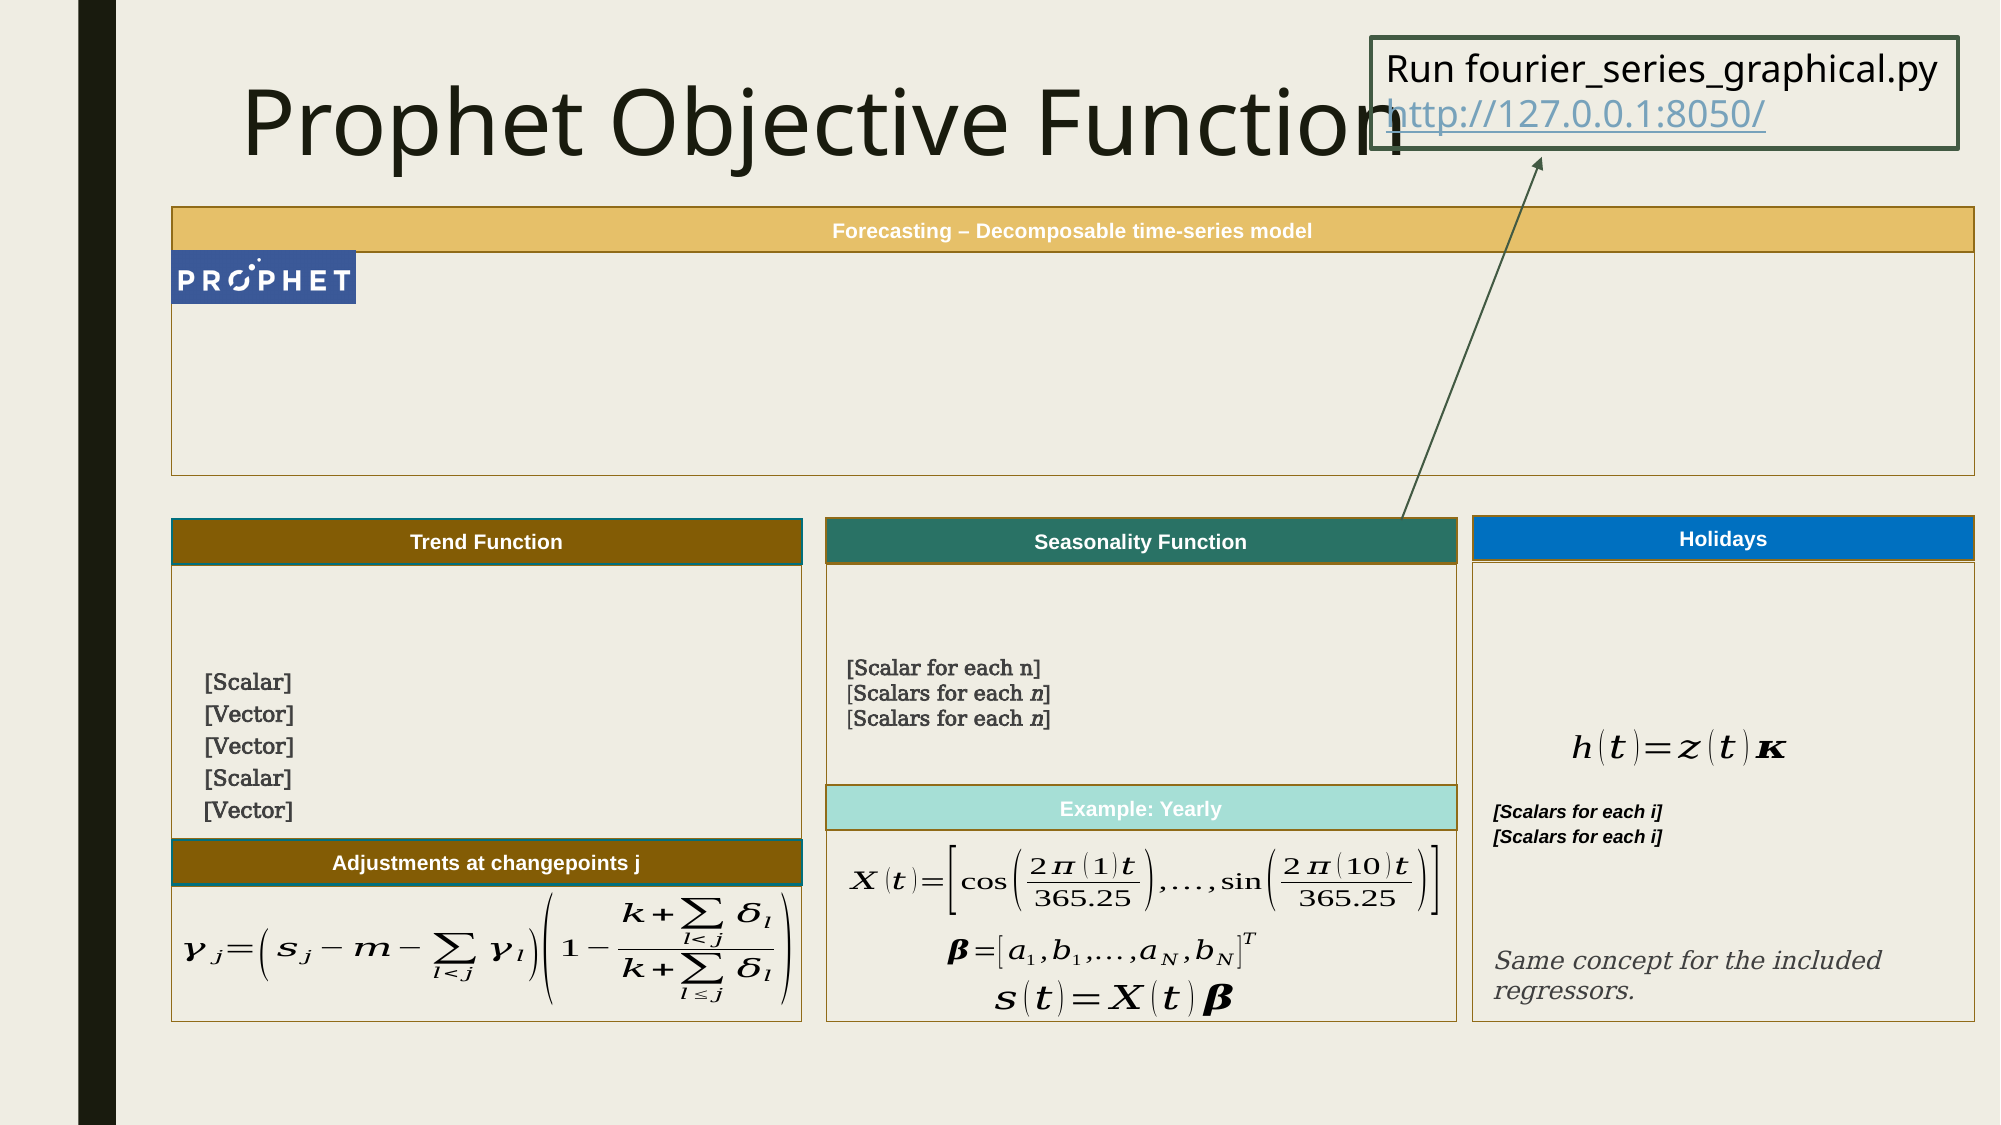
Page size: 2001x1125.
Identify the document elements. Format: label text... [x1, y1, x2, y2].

text_box Adjustments at changepoints j [171, 839, 802, 885]
text_box [171, 565, 802, 839]
text_box [171, 252, 1401, 476]
text_box Same concept for the included regressors. [1477, 937, 1959, 1012]
text_box Forecasting – Decomposable time-series model [1542, 207, 1975, 252]
text_box Example: Yearly [826, 785, 1457, 830]
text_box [1401, 156, 1542, 521]
text_box Run fourier_series_graphical.py http://127.0.0.1:8050/ [1370, 37, 1959, 149]
text_box Trend Function [171, 519, 802, 564]
text_box [826, 830, 1457, 1022]
text_box [171, 886, 802, 1022]
text_box [1542, 252, 1975, 476]
text_box Forecasting – Decomposable time-series model [171, 207, 1401, 252]
text_box [826, 564, 1457, 785]
text_box [1472, 562, 1975, 1022]
text_box Holidays [1473, 515, 1975, 561]
text_box Seasonality Function [826, 518, 1457, 563]
picture [171, 250, 356, 304]
title Prophet Objective Function [225, 70, 1800, 196]
